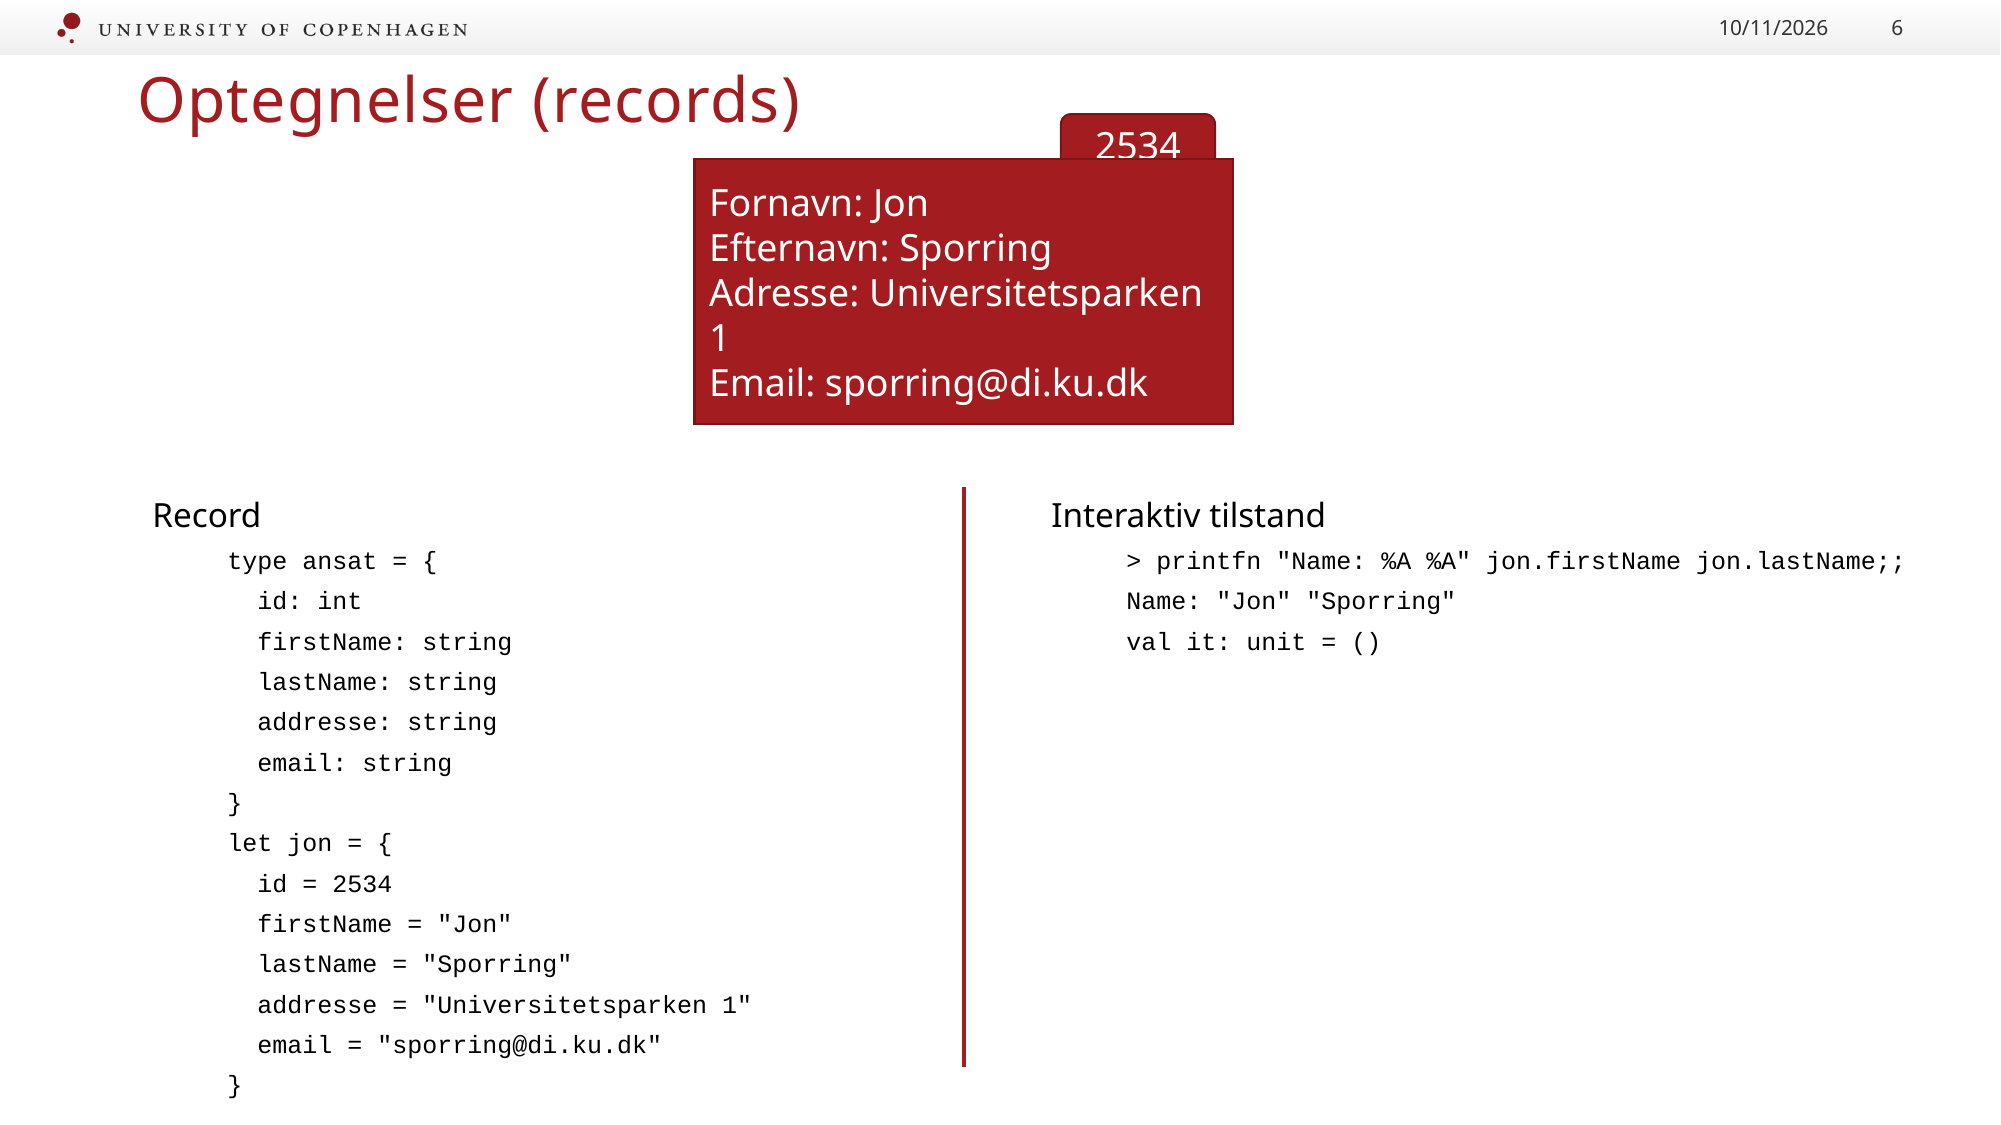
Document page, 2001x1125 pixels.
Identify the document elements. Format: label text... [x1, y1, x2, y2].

text_box Record type ansat = { id: int firstName: string lastName: string addresse: string email: string } let jon = { id = 2534 firstName = "Jon" lastName = "Sporring" addresse = "Universitetsparken 1" email = "sporring@di.ku.dk" } [137, 486, 1117, 1125]
text_box Optegnelser (records) [137, 59, 1863, 137]
picture [92, 15, 475, 42]
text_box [694, 114, 1233, 425]
slide_number 6 [1840, 14, 1904, 43]
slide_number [1694, 14, 1829, 43]
text_box Interaktiv tilstand > printfn "Name: %A %A" jon.firstName jon.lastName;; Name: "Jon" "Sporring" val it: unit = () [1117, 486, 2000, 757]
